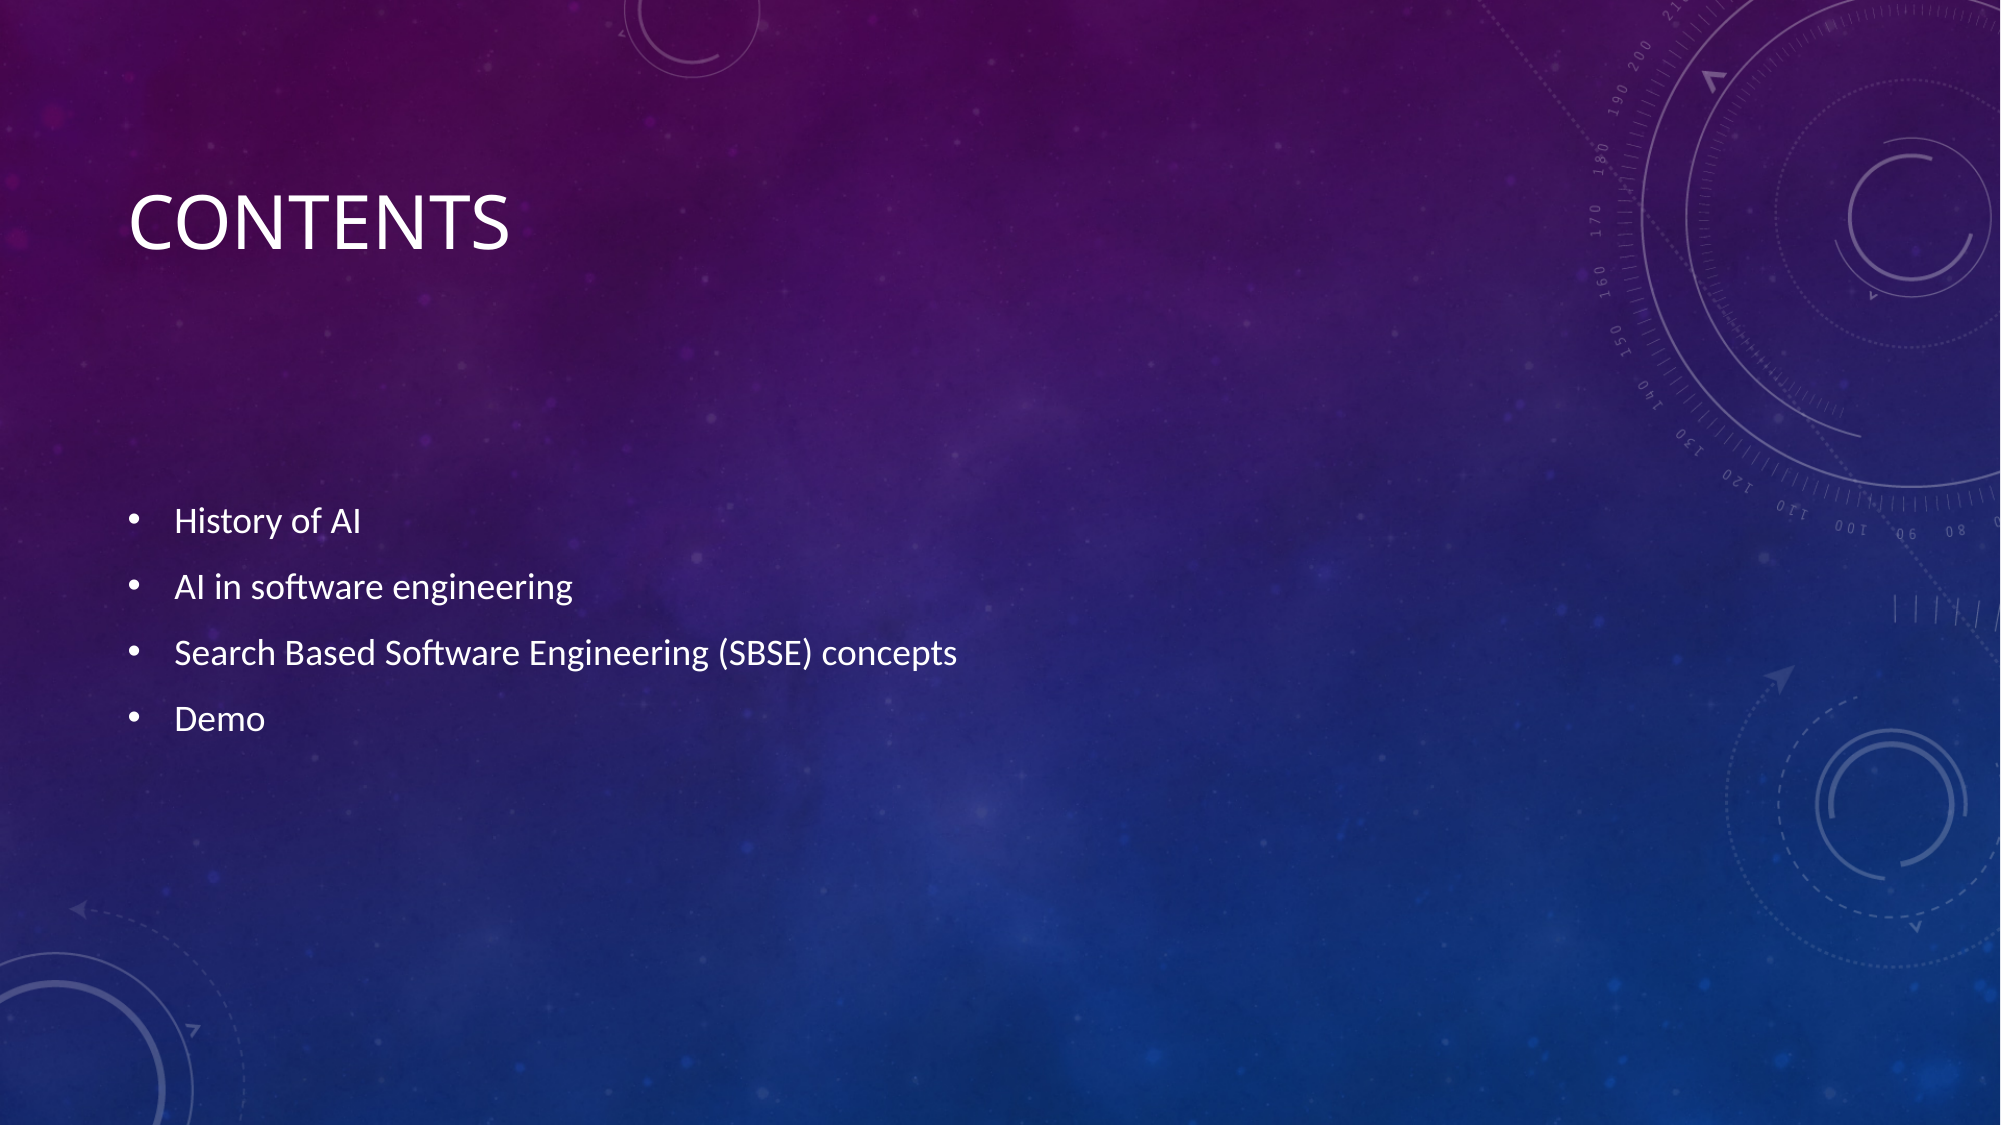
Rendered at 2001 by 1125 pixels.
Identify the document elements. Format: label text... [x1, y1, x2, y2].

title Contents [112, 99, 1775, 339]
list History of AI AI in software engineering Search Based Software Engineering (SBSE) concepts Demo [112, 351, 1775, 950]
picture [0, 0, 2001, 1125]
